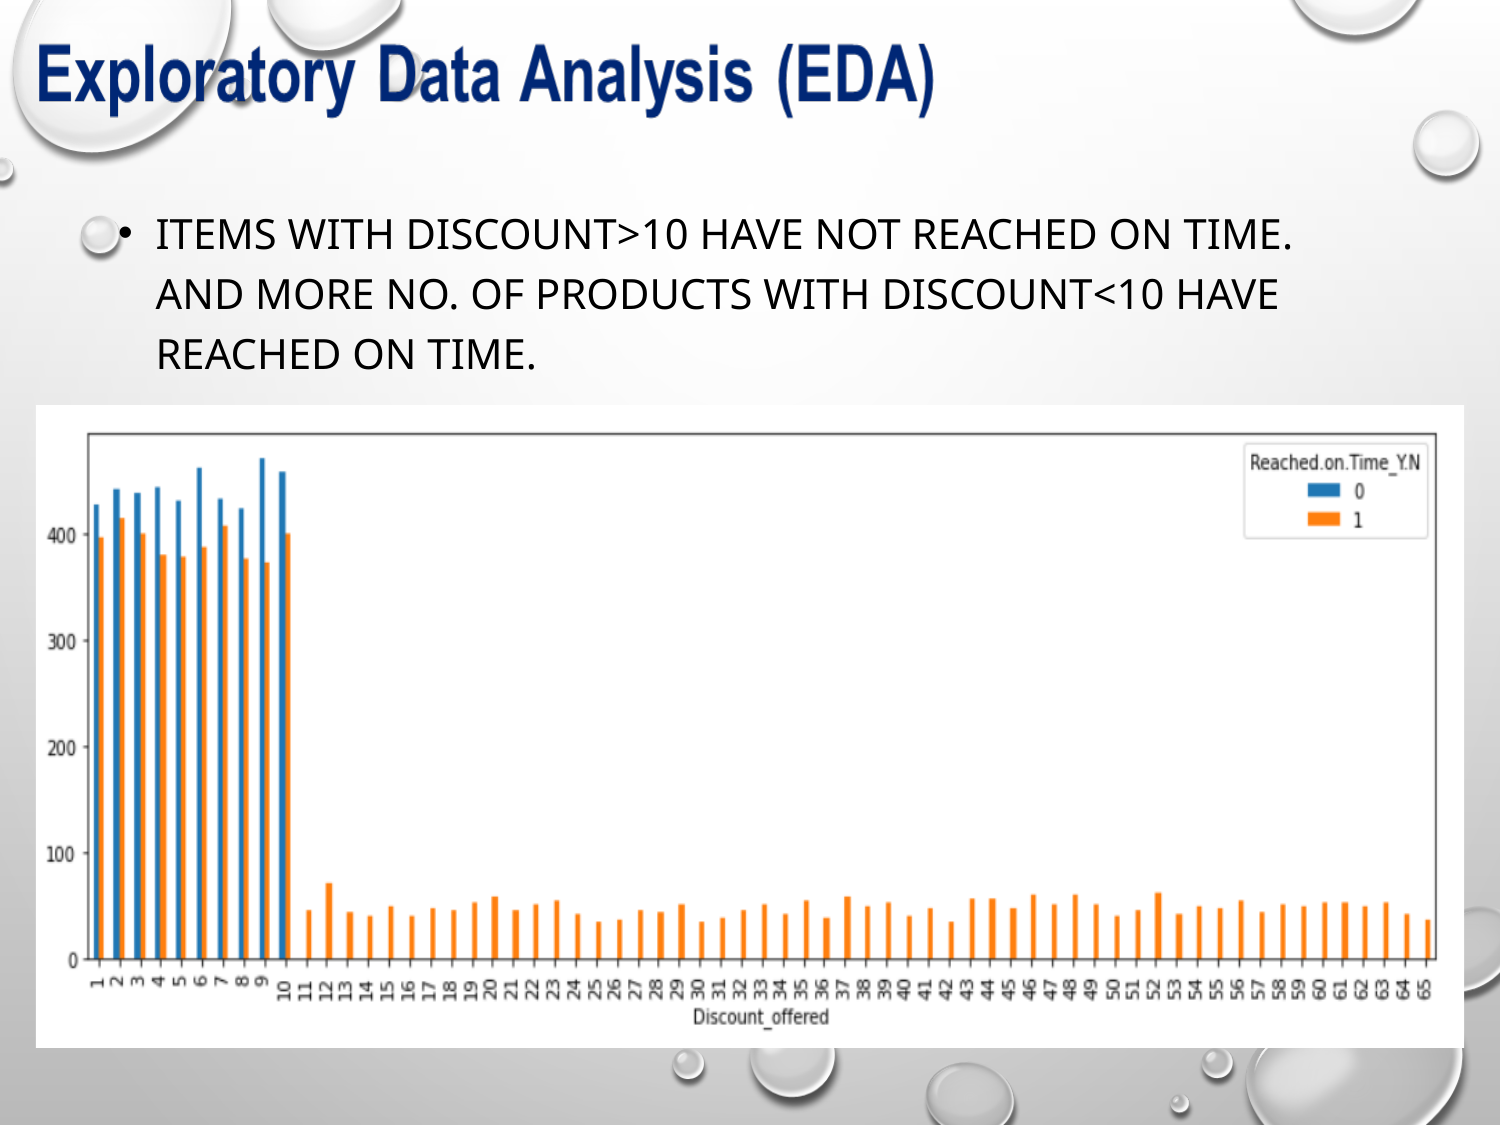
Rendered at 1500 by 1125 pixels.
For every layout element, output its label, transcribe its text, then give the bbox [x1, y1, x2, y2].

list Items with discount>10 have not reached on time. And more no. of products with discount<10 have reached on time. [103, 226, 1397, 403]
picture [0, 0, 1500, 1125]
